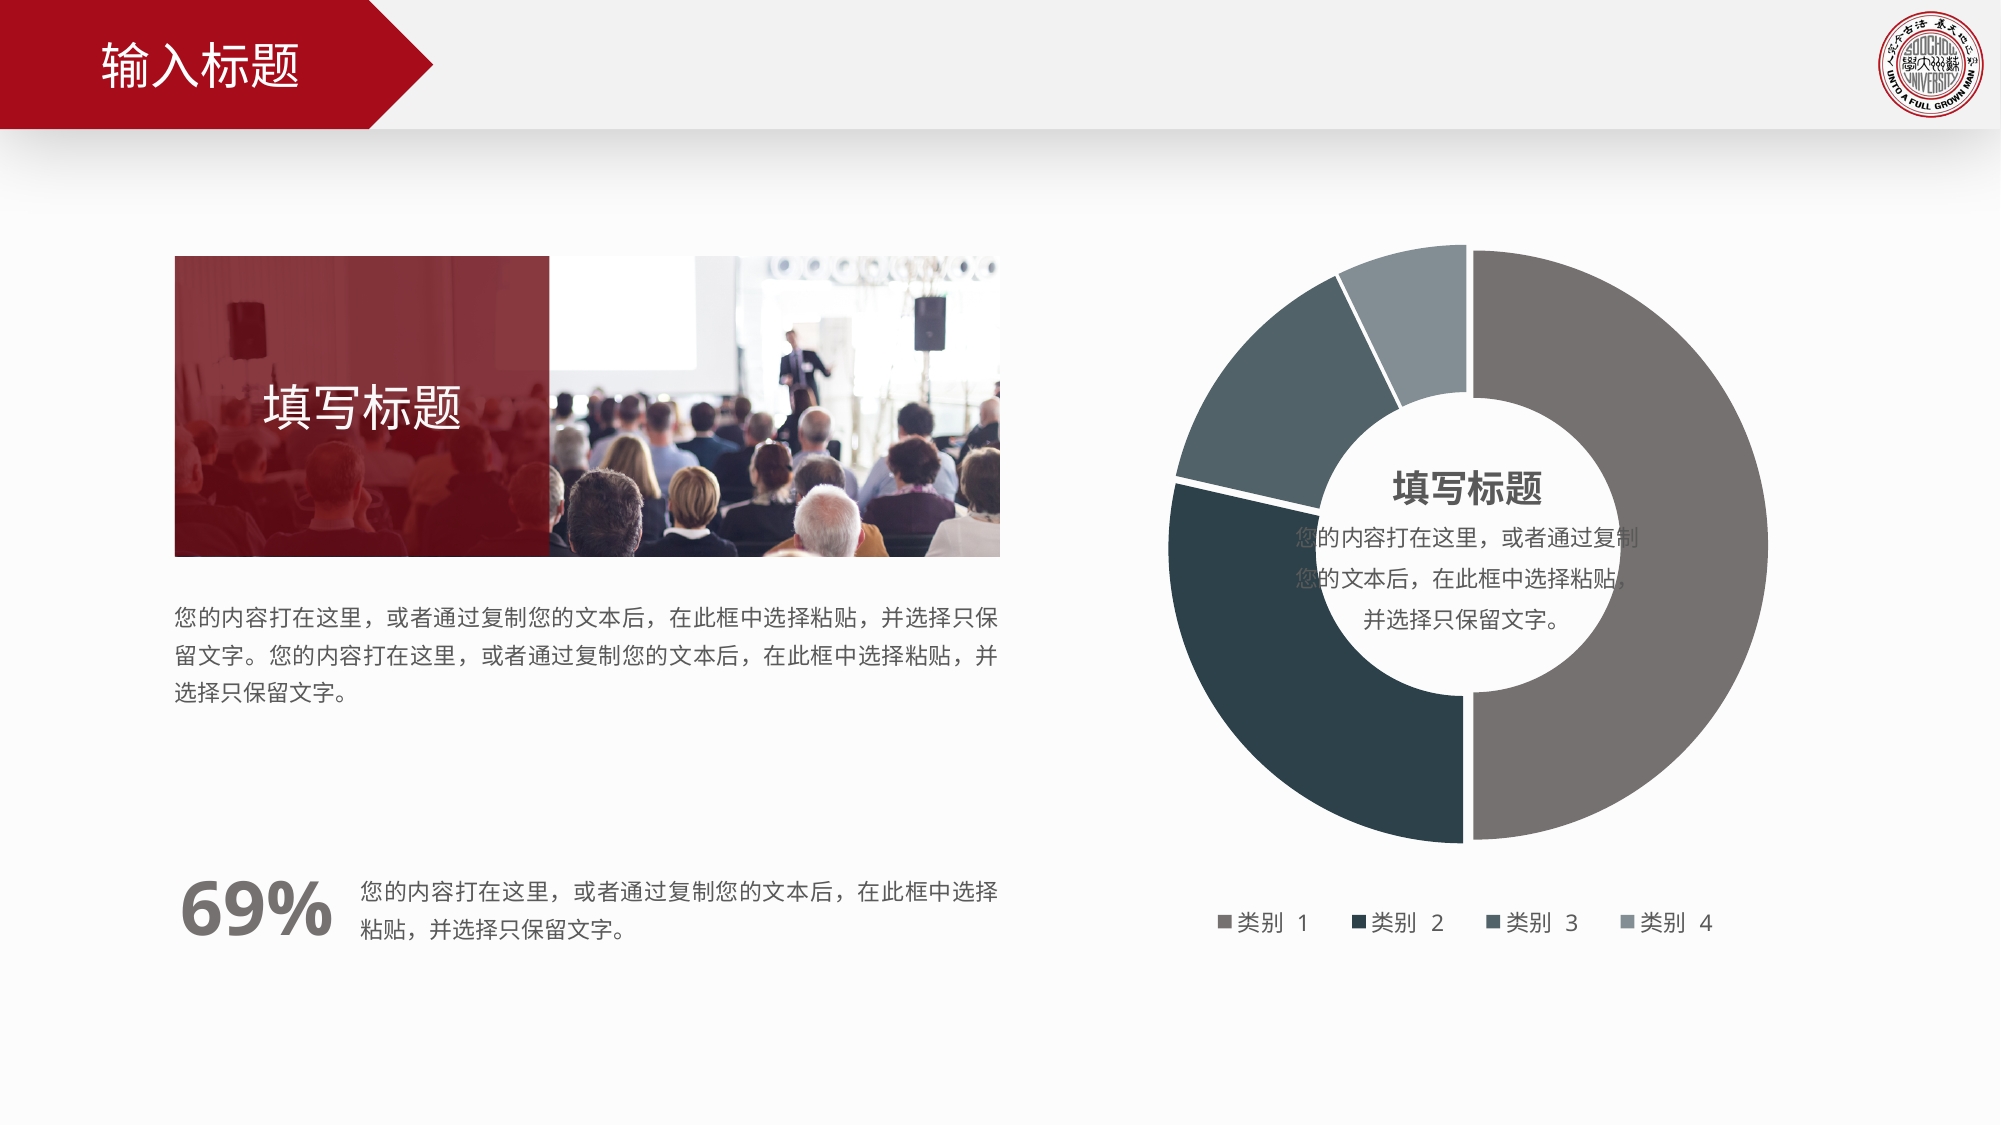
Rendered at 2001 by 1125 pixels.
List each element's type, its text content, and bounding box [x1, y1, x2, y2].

text_box 您的内容打在这里，或者通过复制您的文本后，在此框中选择粘贴，并选择只保留文字。 [360, 867, 1000, 943]
text_box 您的内容打在这里，或者通过复制您的文本后，在此框中选择粘贴，并选择只保留文字。您的内容打在这里，或者通过复制您的文本后，在此框中选择粘贴，并选择只保留文字。 [174, 593, 1000, 707]
text_box 输入标题 [0, 0, 435, 131]
text_box 69% [180, 860, 334, 951]
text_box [1877, 11, 1984, 118]
chart [1154, 196, 1781, 948]
picture [174, 256, 1000, 557]
